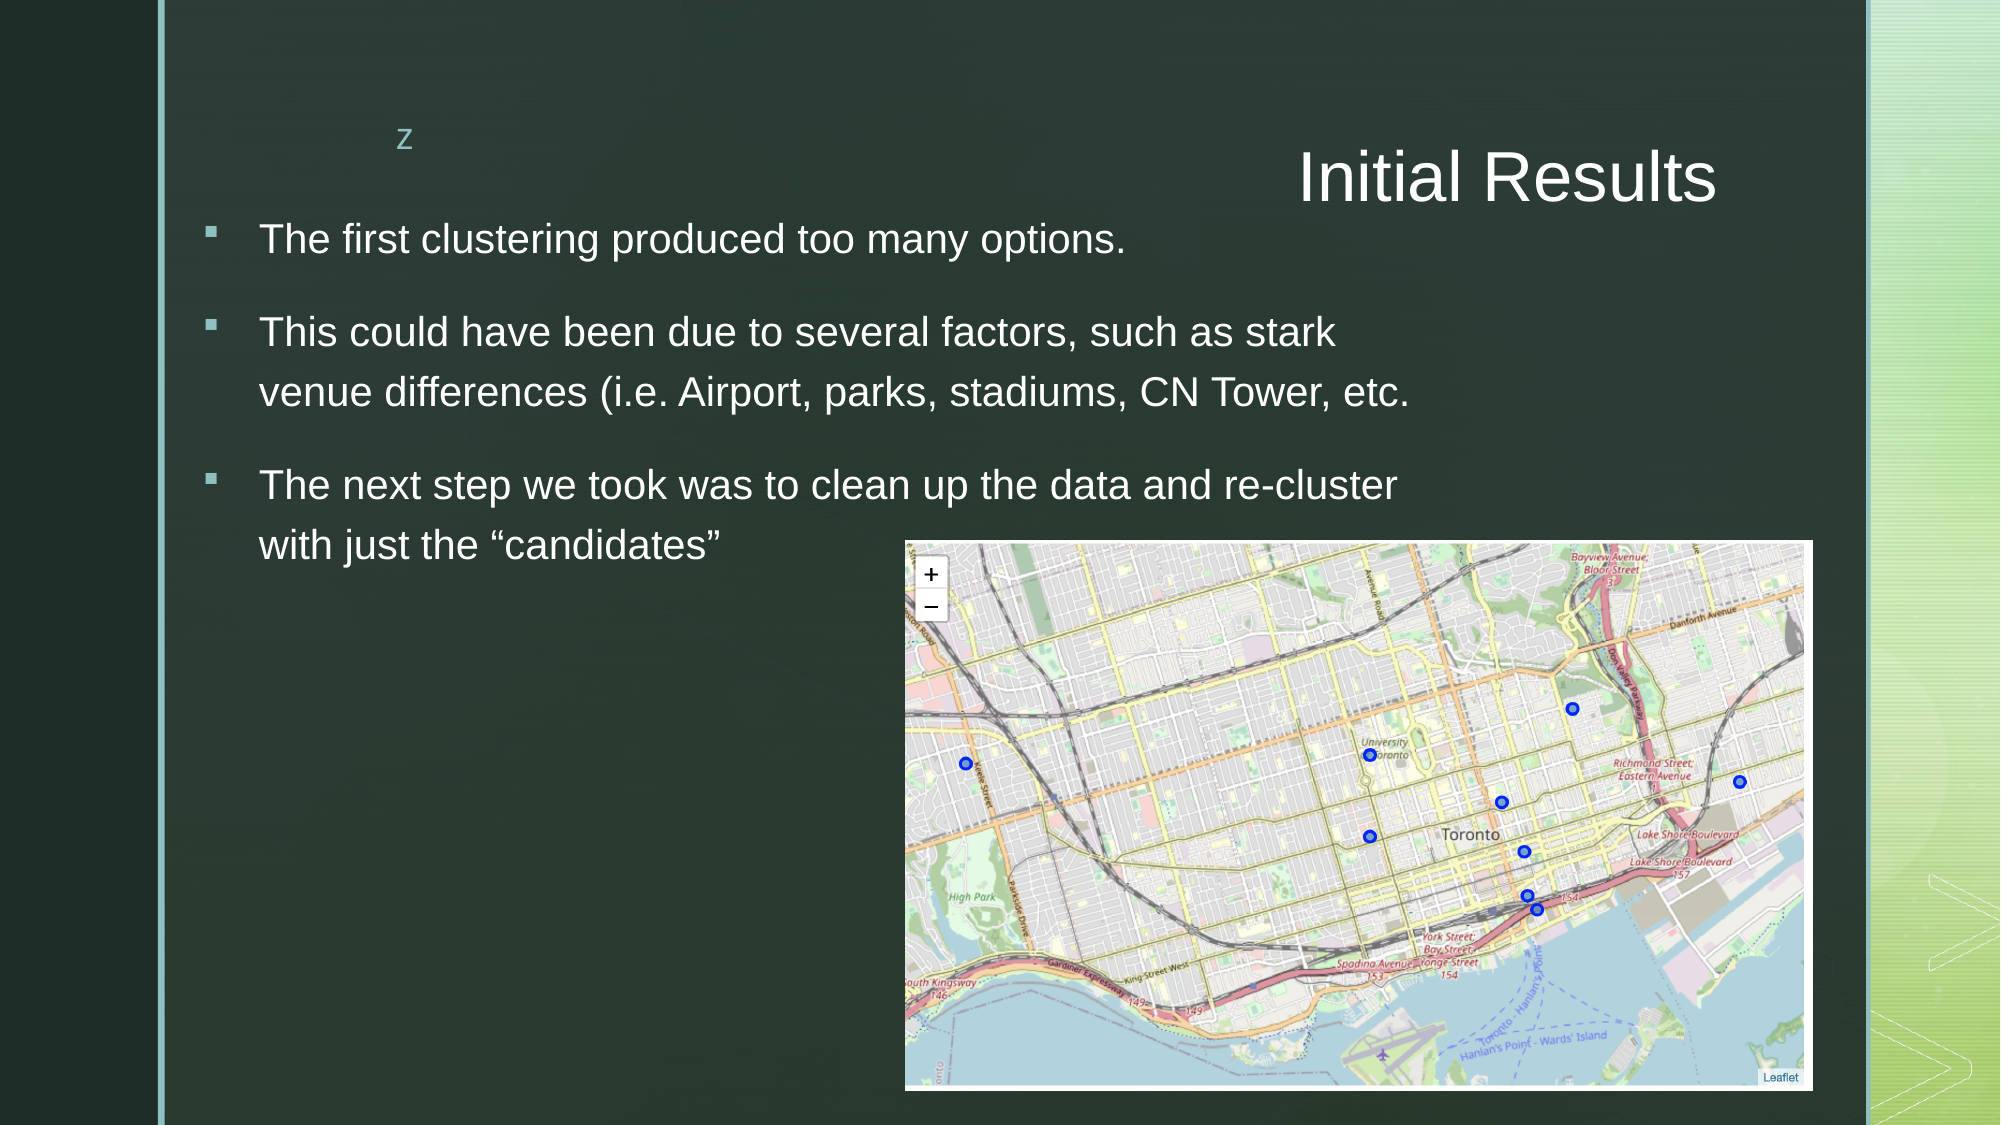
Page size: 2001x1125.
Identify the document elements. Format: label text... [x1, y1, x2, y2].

title Initial Results [1467, 132, 1734, 310]
list The first clustering produced too many options. This could have been due to several factors, such as stark venue differences (i.e. Airport, parks, stadiums, CN Tower, etc. The next step we took was to clean up the data and re-cluster with just the “candidates” [187, 56, 1467, 713]
picture [904, 540, 1813, 1091]
picture [1871, 0, 2001, 1125]
